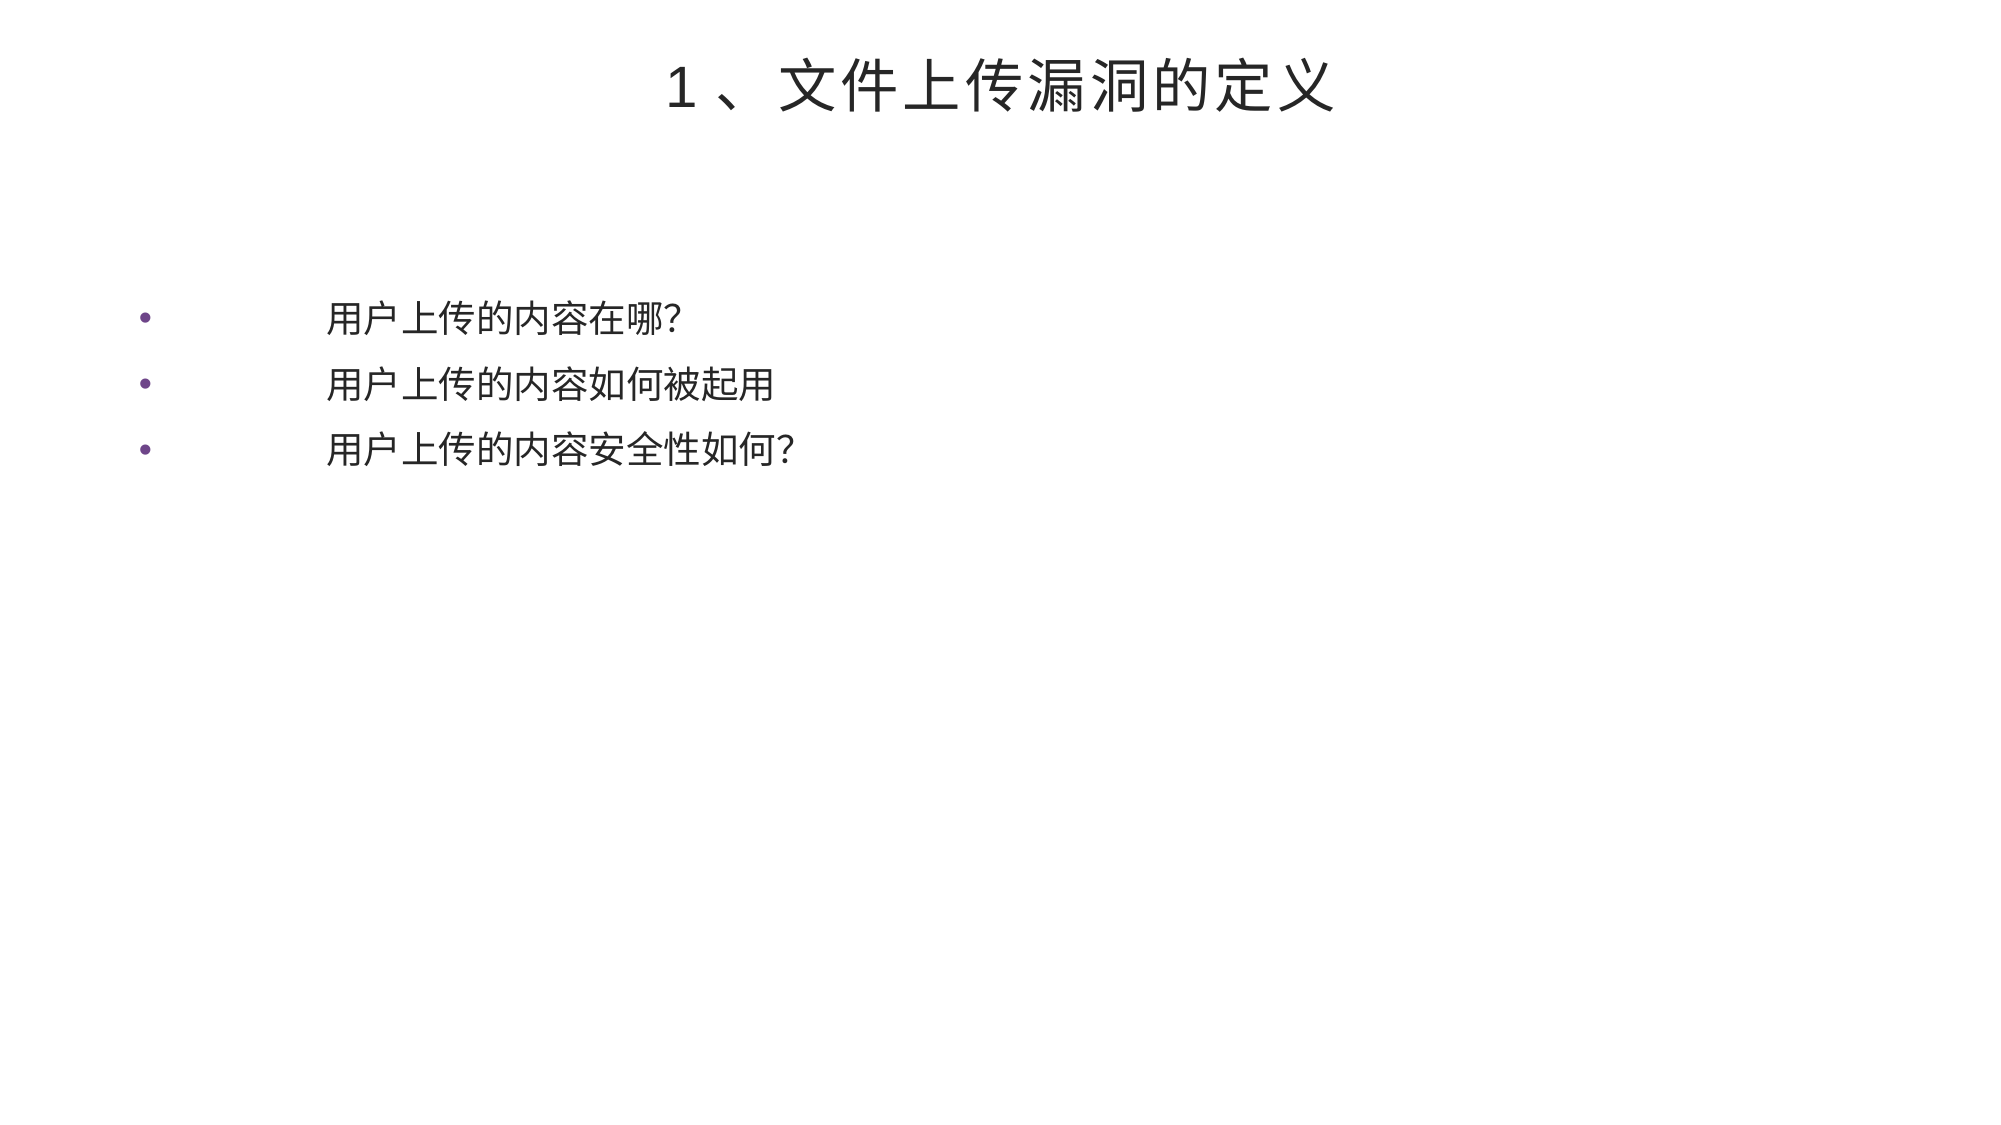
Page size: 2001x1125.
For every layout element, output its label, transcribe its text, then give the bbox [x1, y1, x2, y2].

list 用户上传的内容在哪？ 用户上传的内容如何被起用 用户上传的内容安全性如何？ [123, 287, 1874, 988]
title 1、文件上传漏洞的定义 [125, 50, 1876, 250]
